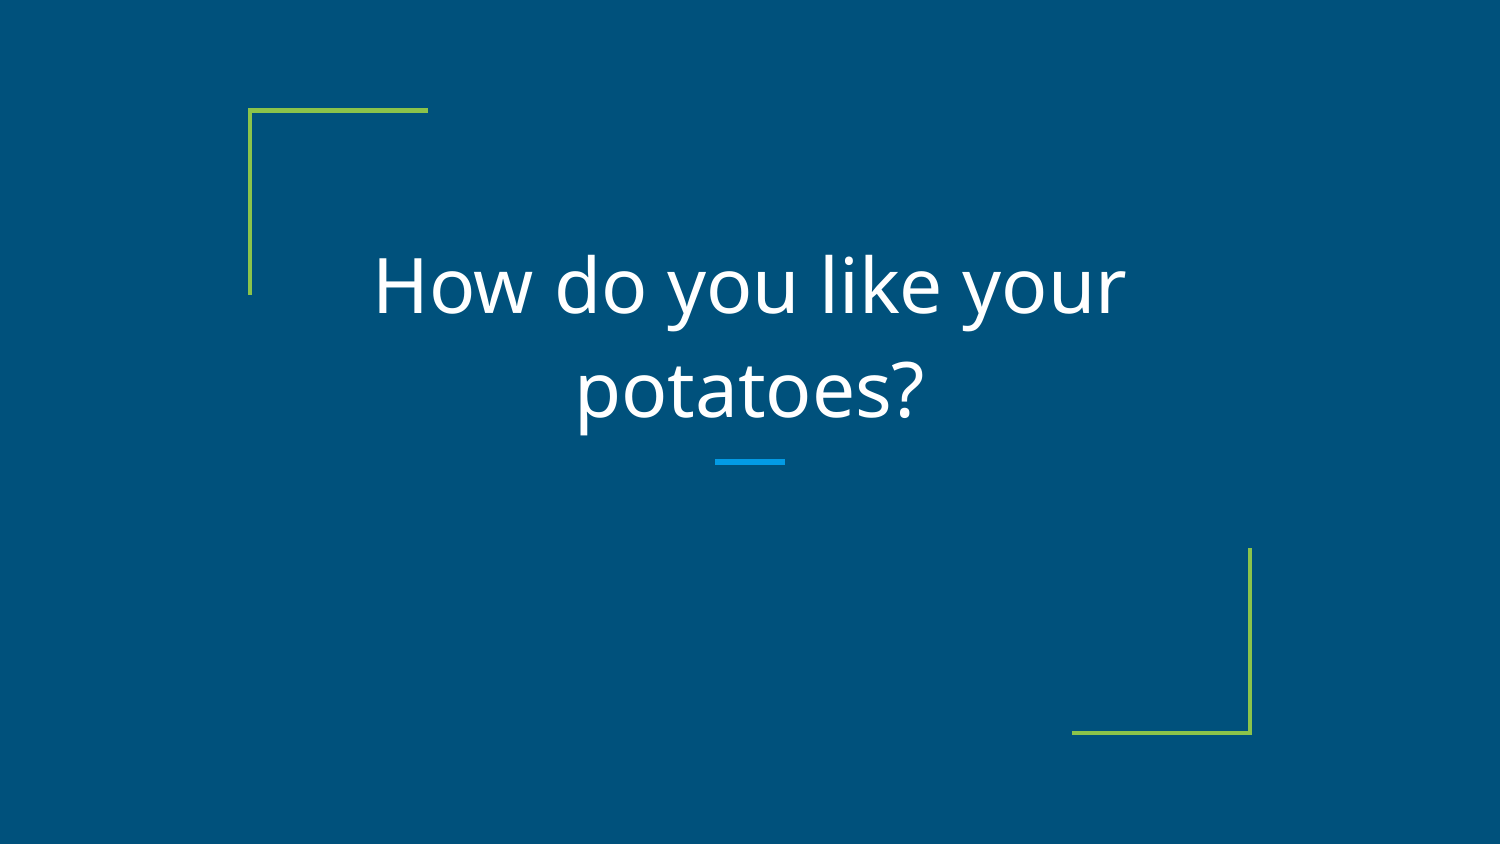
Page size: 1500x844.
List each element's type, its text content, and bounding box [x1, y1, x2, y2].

title How do you like your potatoes? [275, 215, 1225, 455]
